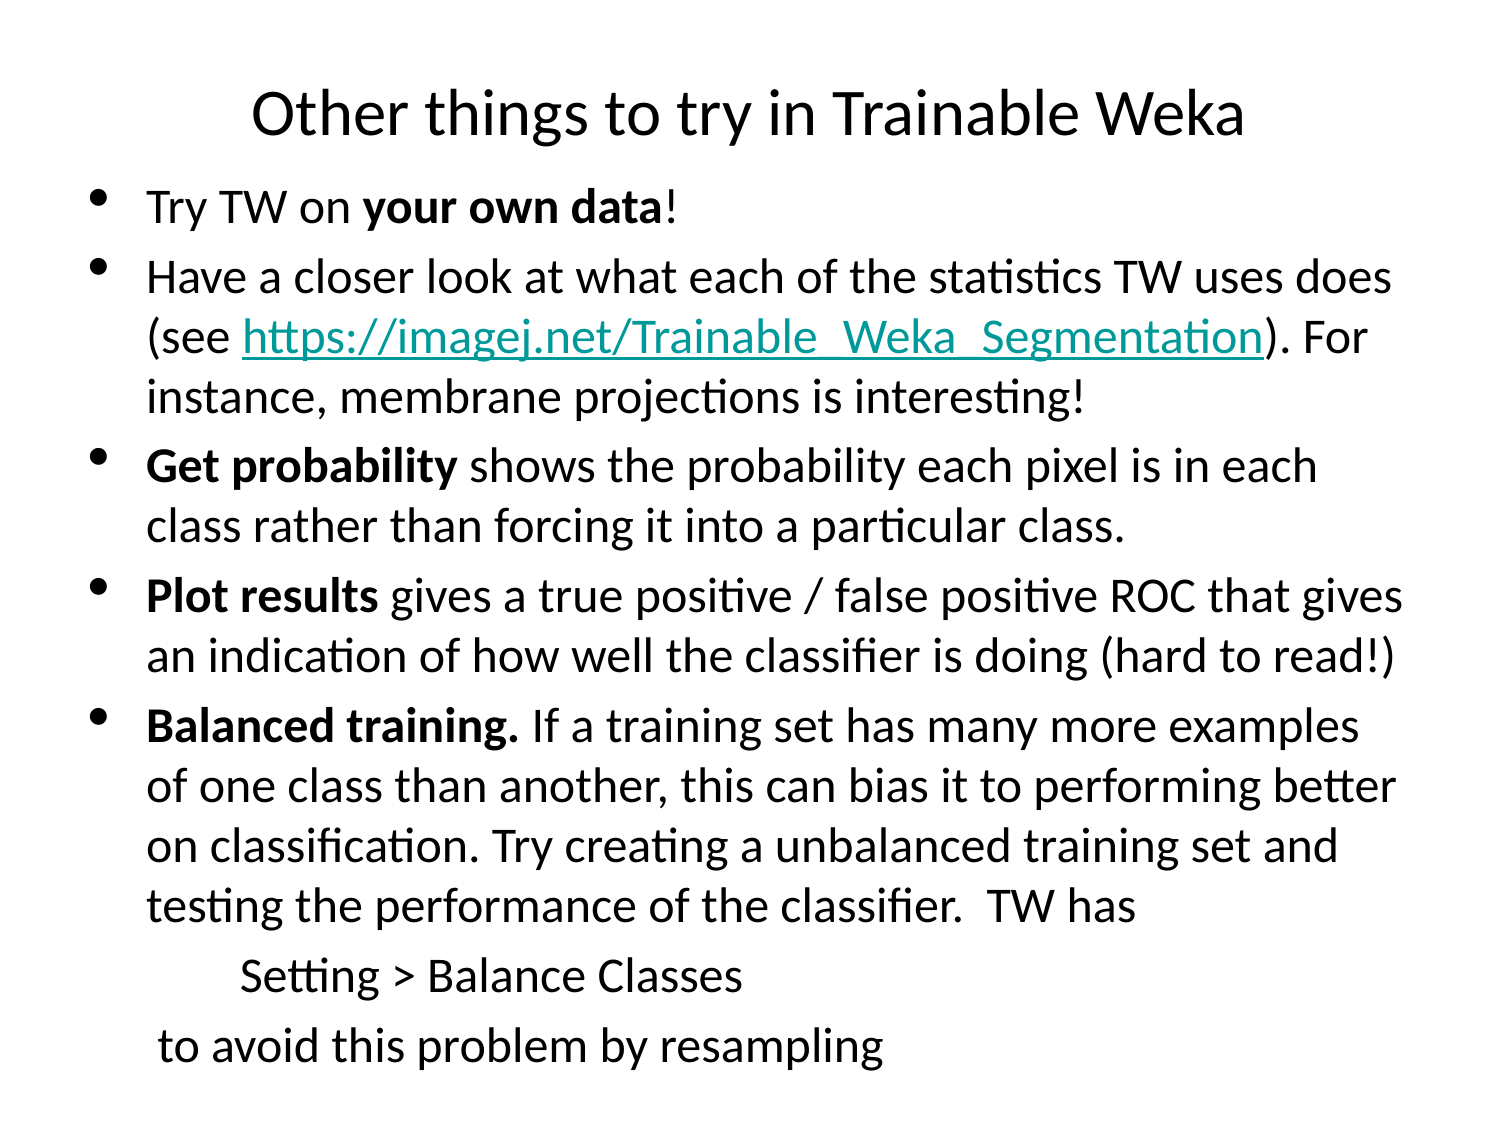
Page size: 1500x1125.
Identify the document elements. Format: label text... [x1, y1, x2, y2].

text_box Try TW on your own data! Have a closer look at what each of the statistics TW uses does (see https://imagej.net/Trainable_Weka_Segmentation). For instance, membrane projections is interesting! Get probability shows the probability each pixel is in each class rather than forcing it into a particular class. Plot results gives a true positive / false positive ROC that gives an indication of how well the classifier is doing (hard to read!) Balanced training. If a training set has many more examples of one class than another, this can bias it to performing better on classification. Try creating a unbalanced training set and testing the performance of the classifier. TW has Setting > Balance Classes to avoid this problem by resampling [74, 165, 1425, 986]
text_box Other things to try in Trainable Weka [74, 45, 1425, 165]
